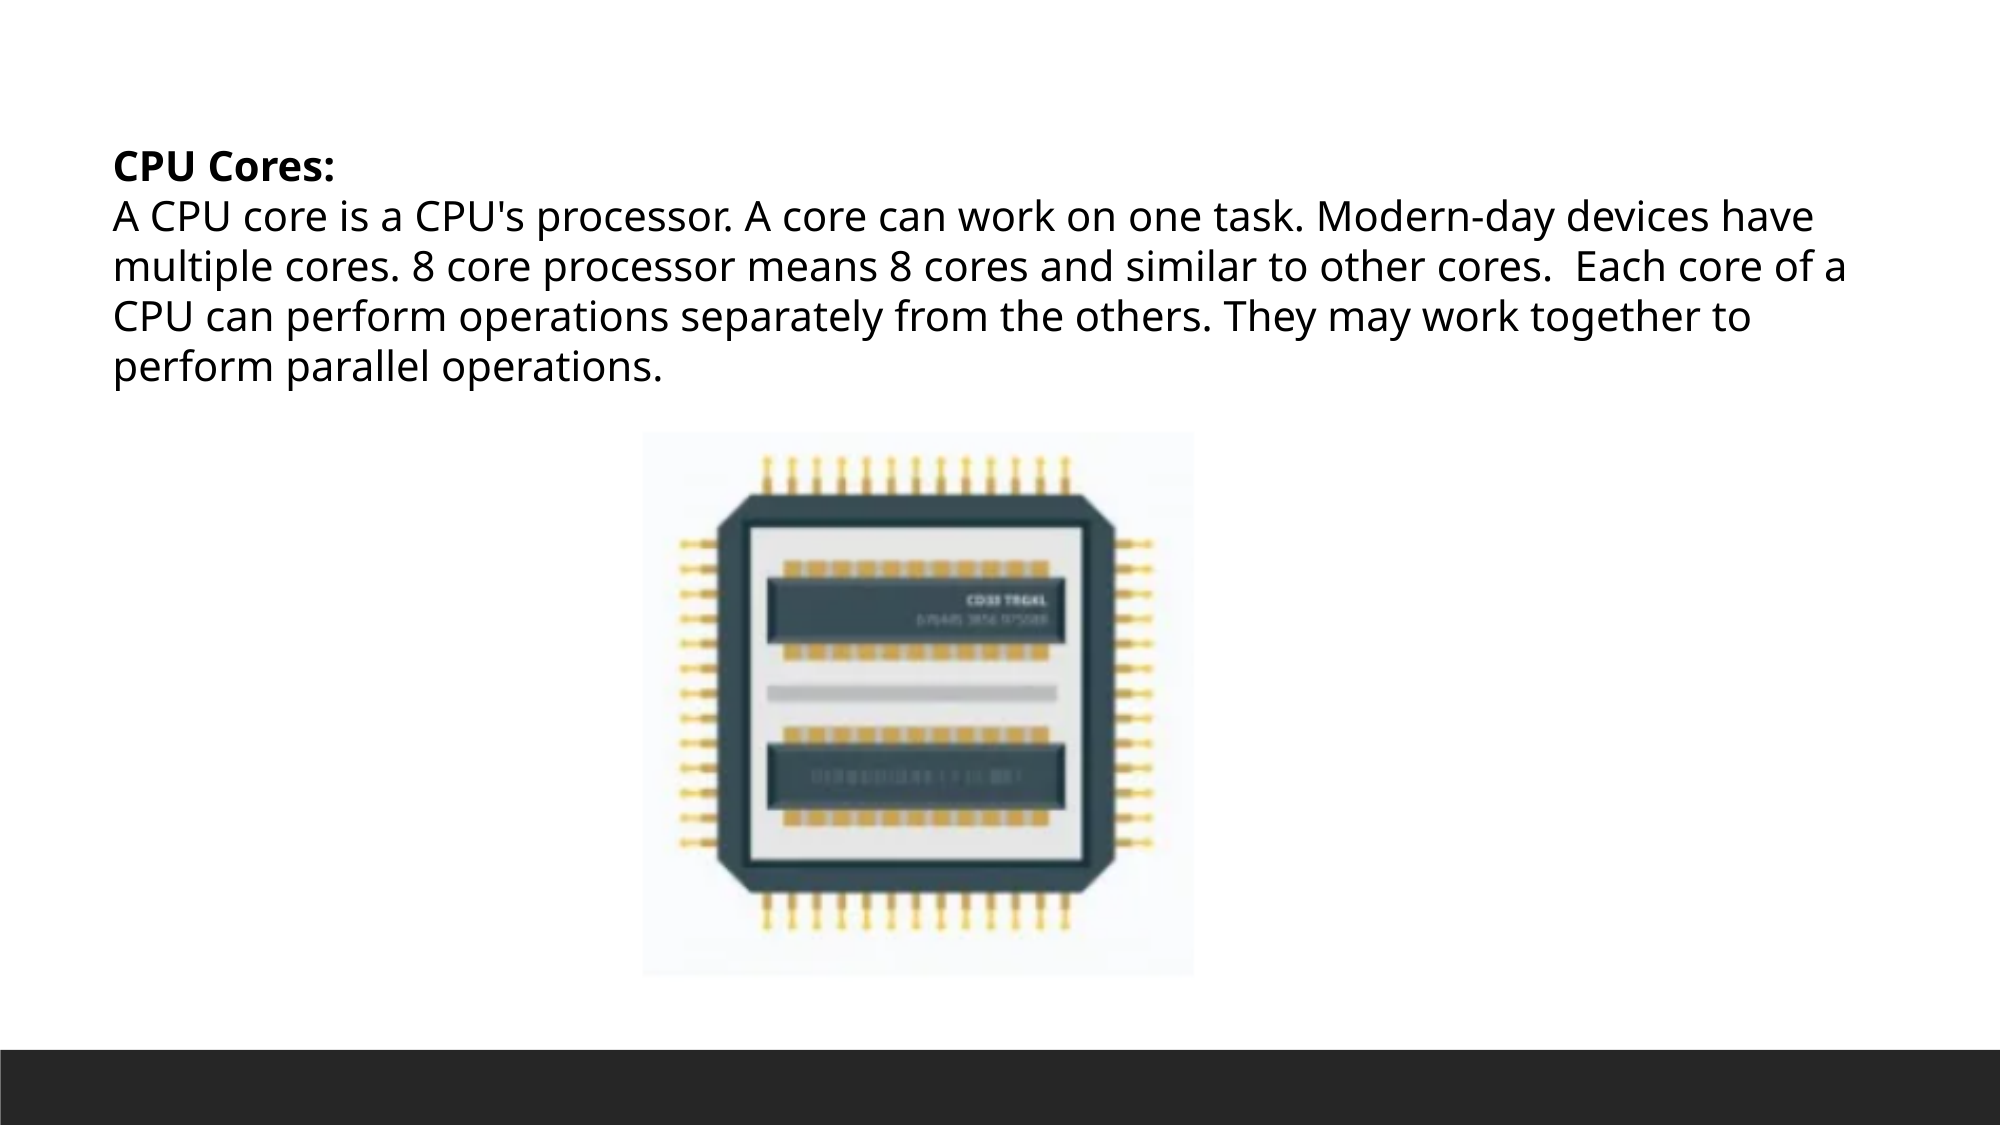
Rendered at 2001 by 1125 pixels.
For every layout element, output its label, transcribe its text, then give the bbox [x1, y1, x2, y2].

text_box CPU Cores: A CPU core is a CPU's processor. A core can work on one task. Modern-day devices have multiple cores. 8 core processor means 8 cores and similar to other cores. Each core of a CPU can perform operations separately from the others. They may work together to perform parallel operations. [97, 132, 1891, 397]
picture [633, 413, 1208, 982]
